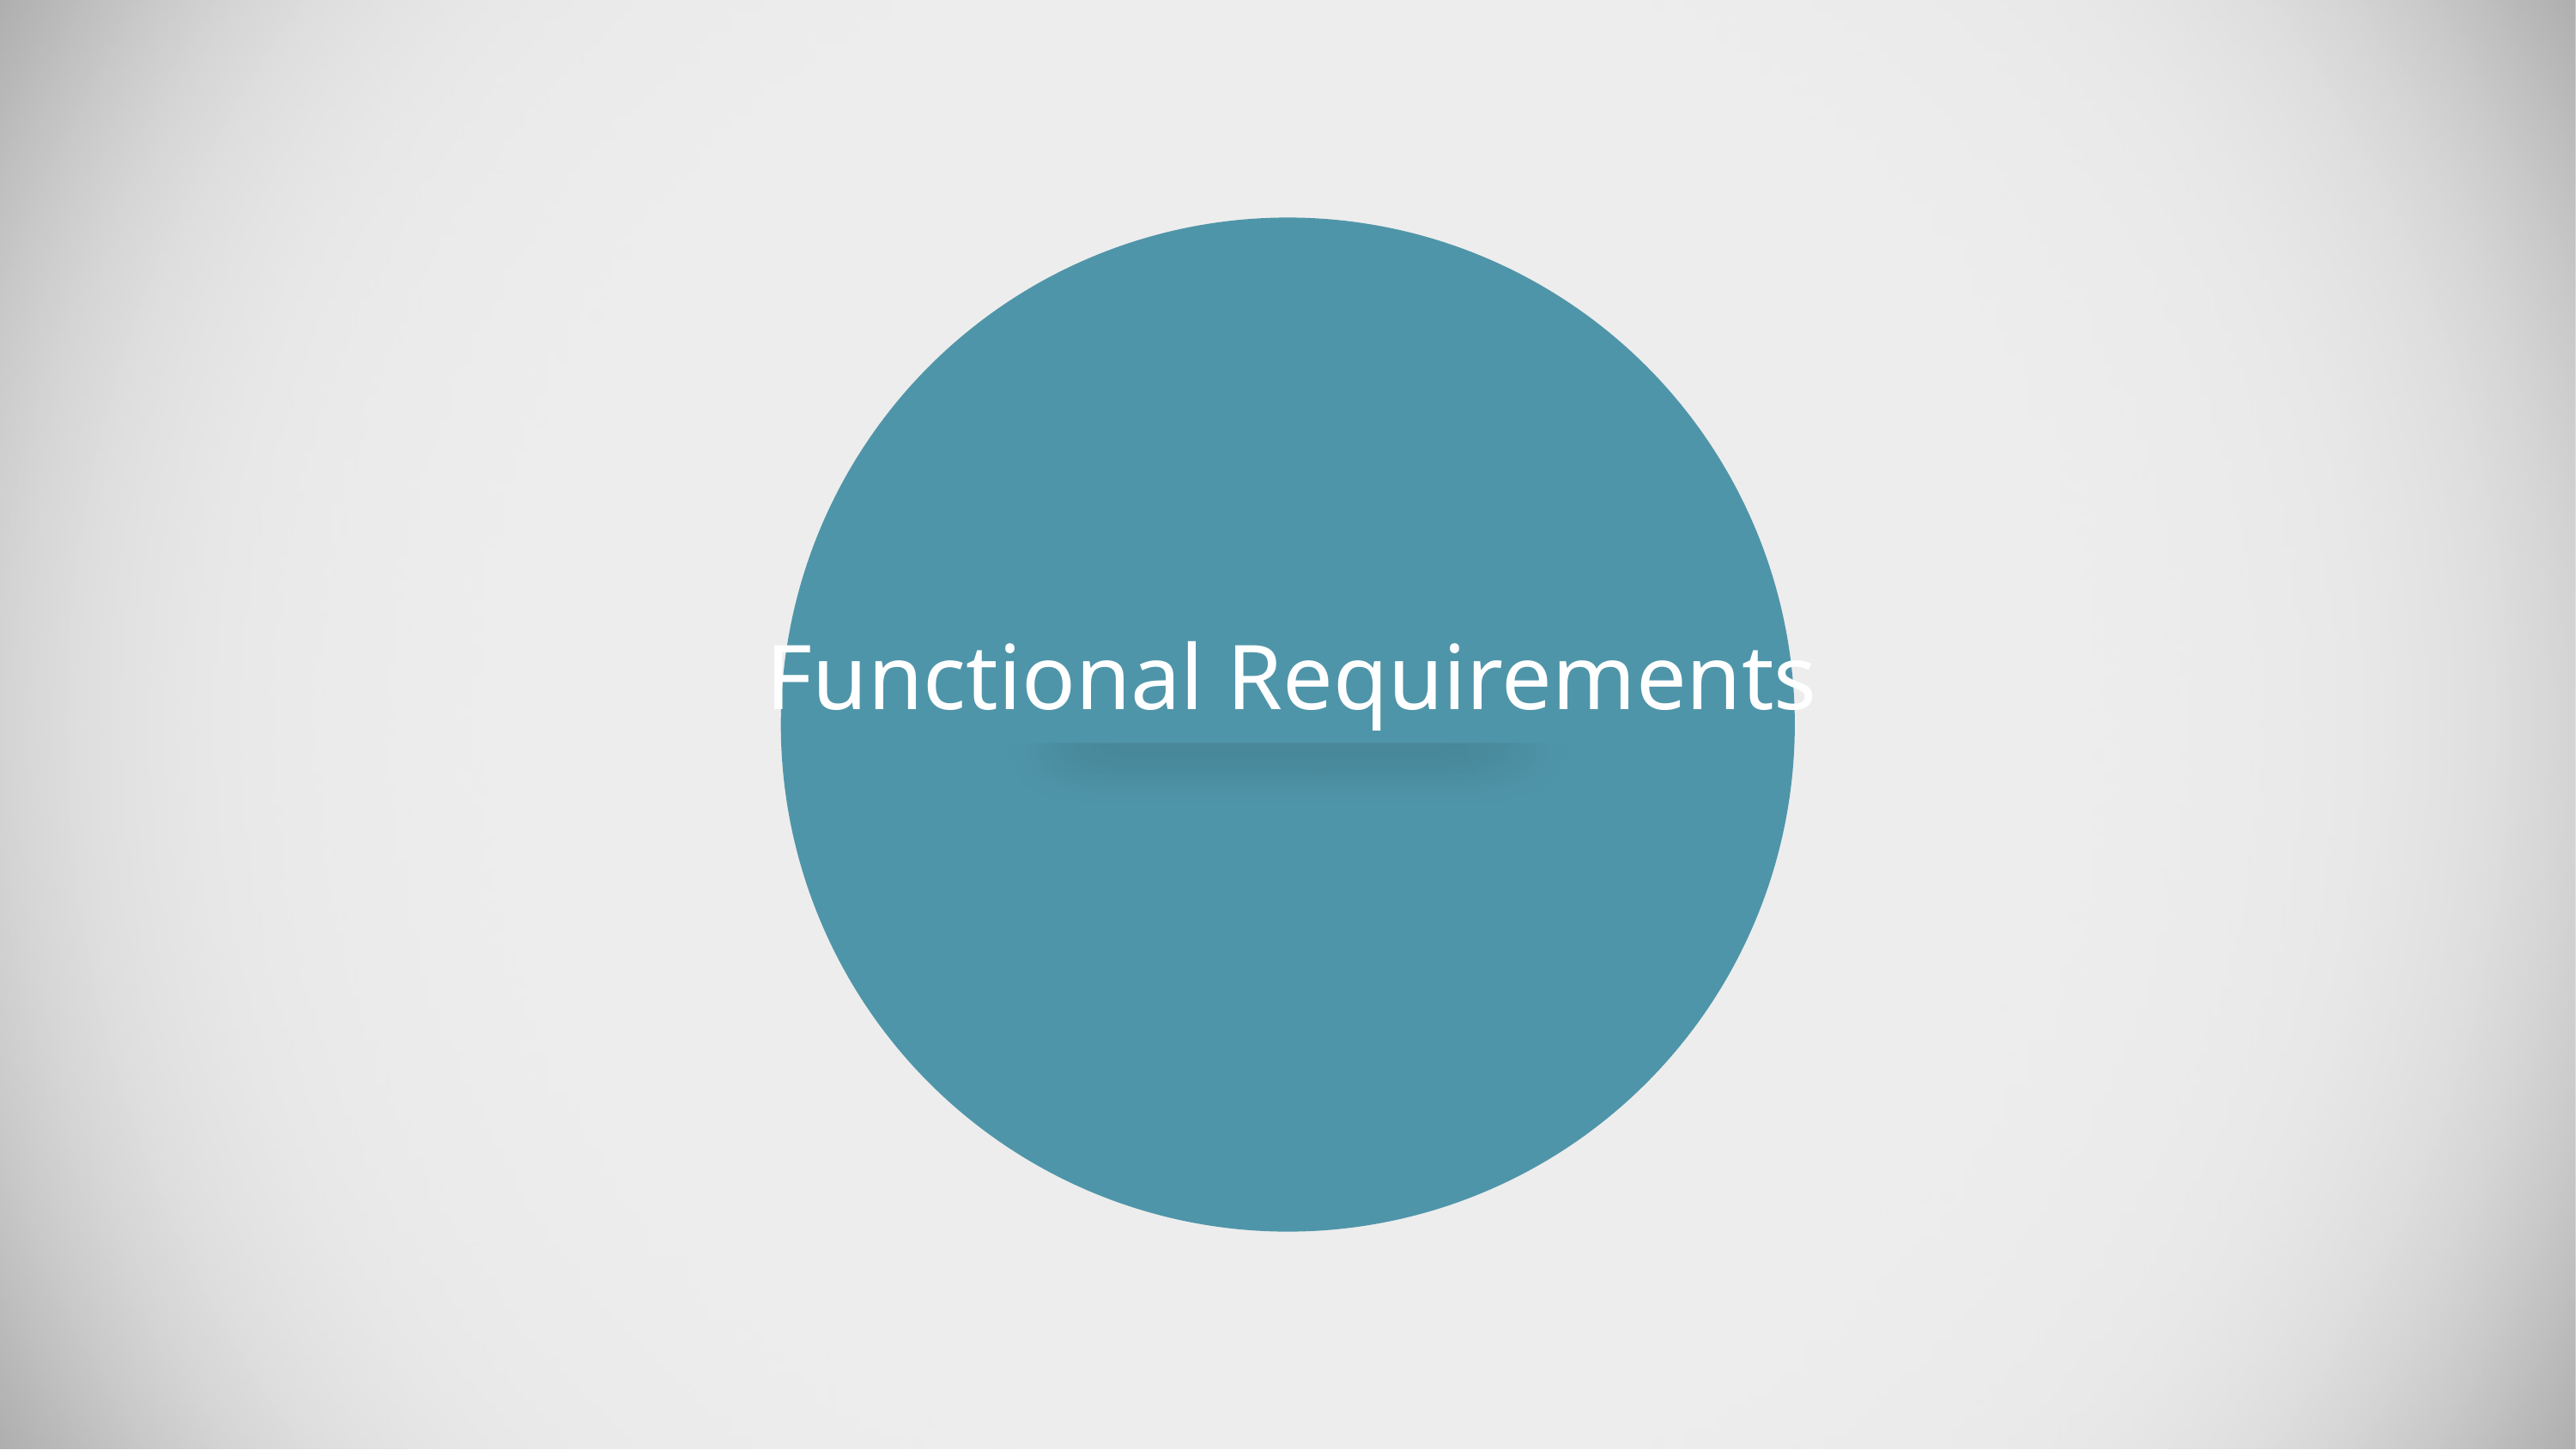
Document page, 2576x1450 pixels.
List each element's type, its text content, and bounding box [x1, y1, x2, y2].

text_box Functional Requirements [1367, 613, 1865, 734]
text_box [791, 215, 1785, 613]
text_box [779, 734, 1797, 1234]
picture [0, 0, 2576, 1449]
text_box Functional Requirements [718, 613, 1193, 734]
